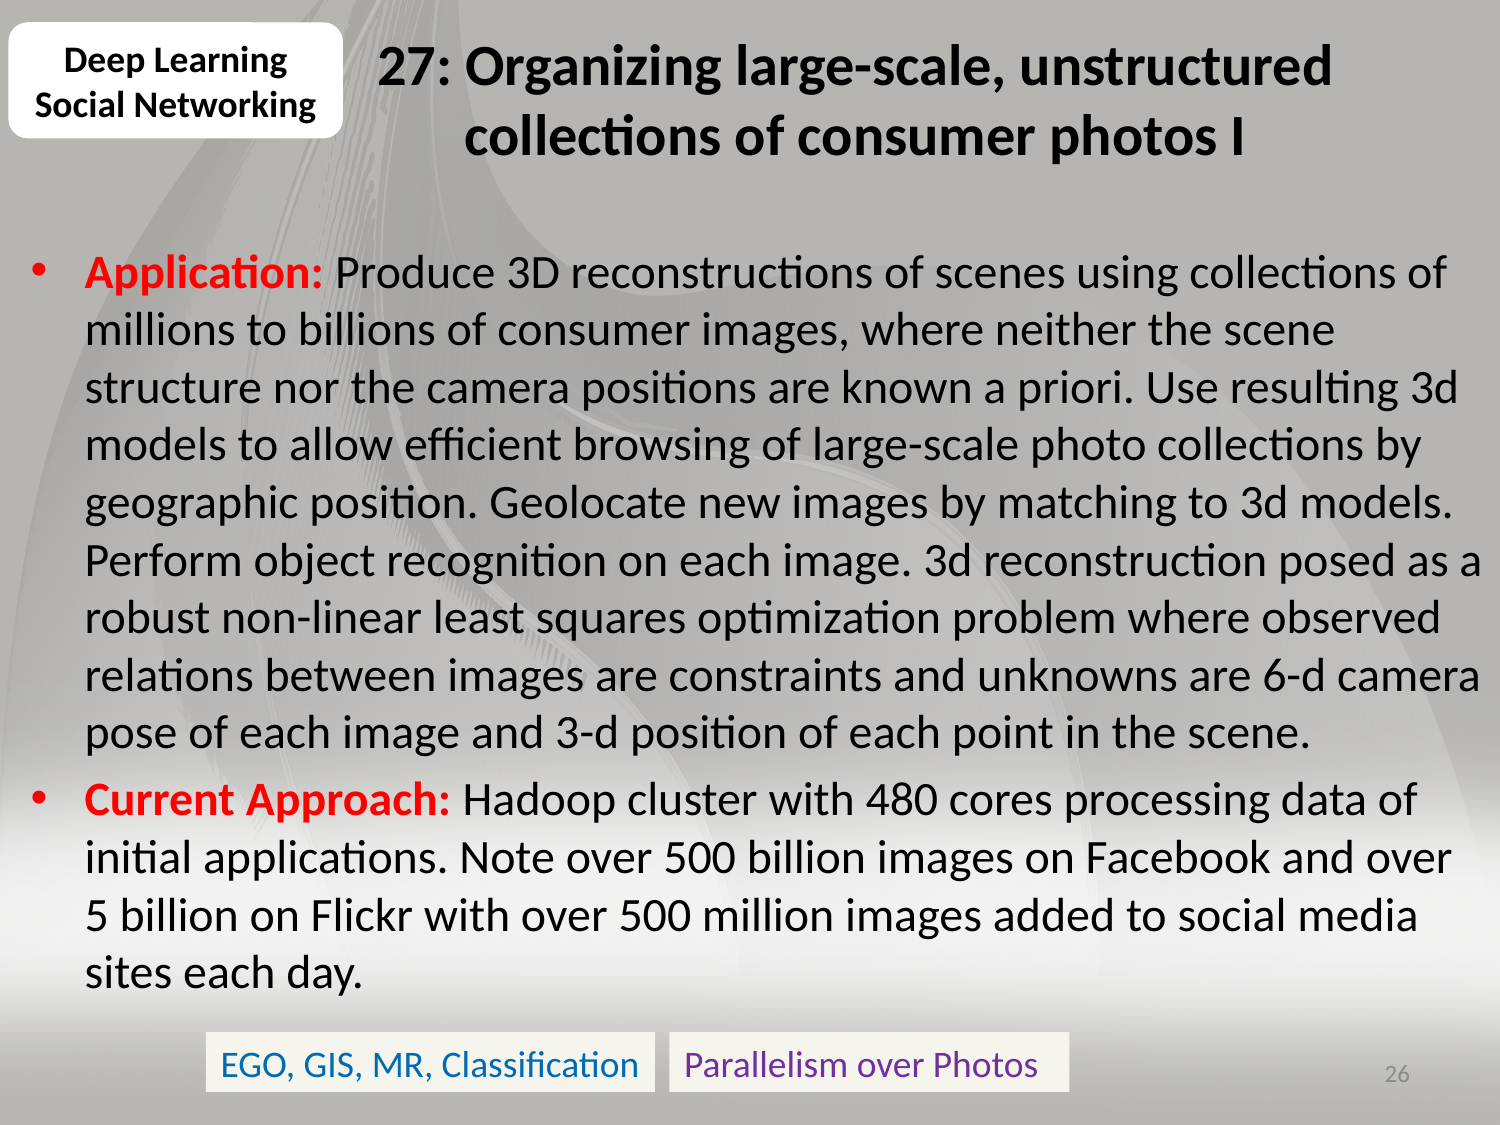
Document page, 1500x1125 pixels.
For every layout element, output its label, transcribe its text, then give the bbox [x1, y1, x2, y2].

slide_number 26 [1074, 1042, 1425, 1103]
title 27: Organizing large-scale, unstructured collections of consumer photos I [315, 3, 1396, 192]
list Application: Produce 3D reconstructions of scenes using collections of millions to billions of consumer images, where neither the scene structure nor the camera positions are known a priori. Use resulting 3d models to allow efficient browsing of large-scale photo collections by geographic position. Geolocate new images by matching to 3d models. Perform object recognition on each image. 3d reconstruction posed as a robust non-linear least squares optimization problem where observed relations between images are constraints and unknowns are 6-d camera pose of each image and 3-d position of each point in the scene. Current Approach: Hadoop cluster with 480 cores processing data of initial applications. Note over 500 billion images on Facebook and over 5 billion on Flickr with over 500 million images added to social media sites each day. [15, 232, 1500, 1024]
text_box Deep Learning Social Networking [6, 20, 345, 141]
picture [0, 0, 1500, 1125]
text_box EGO, GIS, MR, Classification [205, 1032, 655, 1092]
text_box Parallelism over Photos [669, 1032, 1070, 1092]
